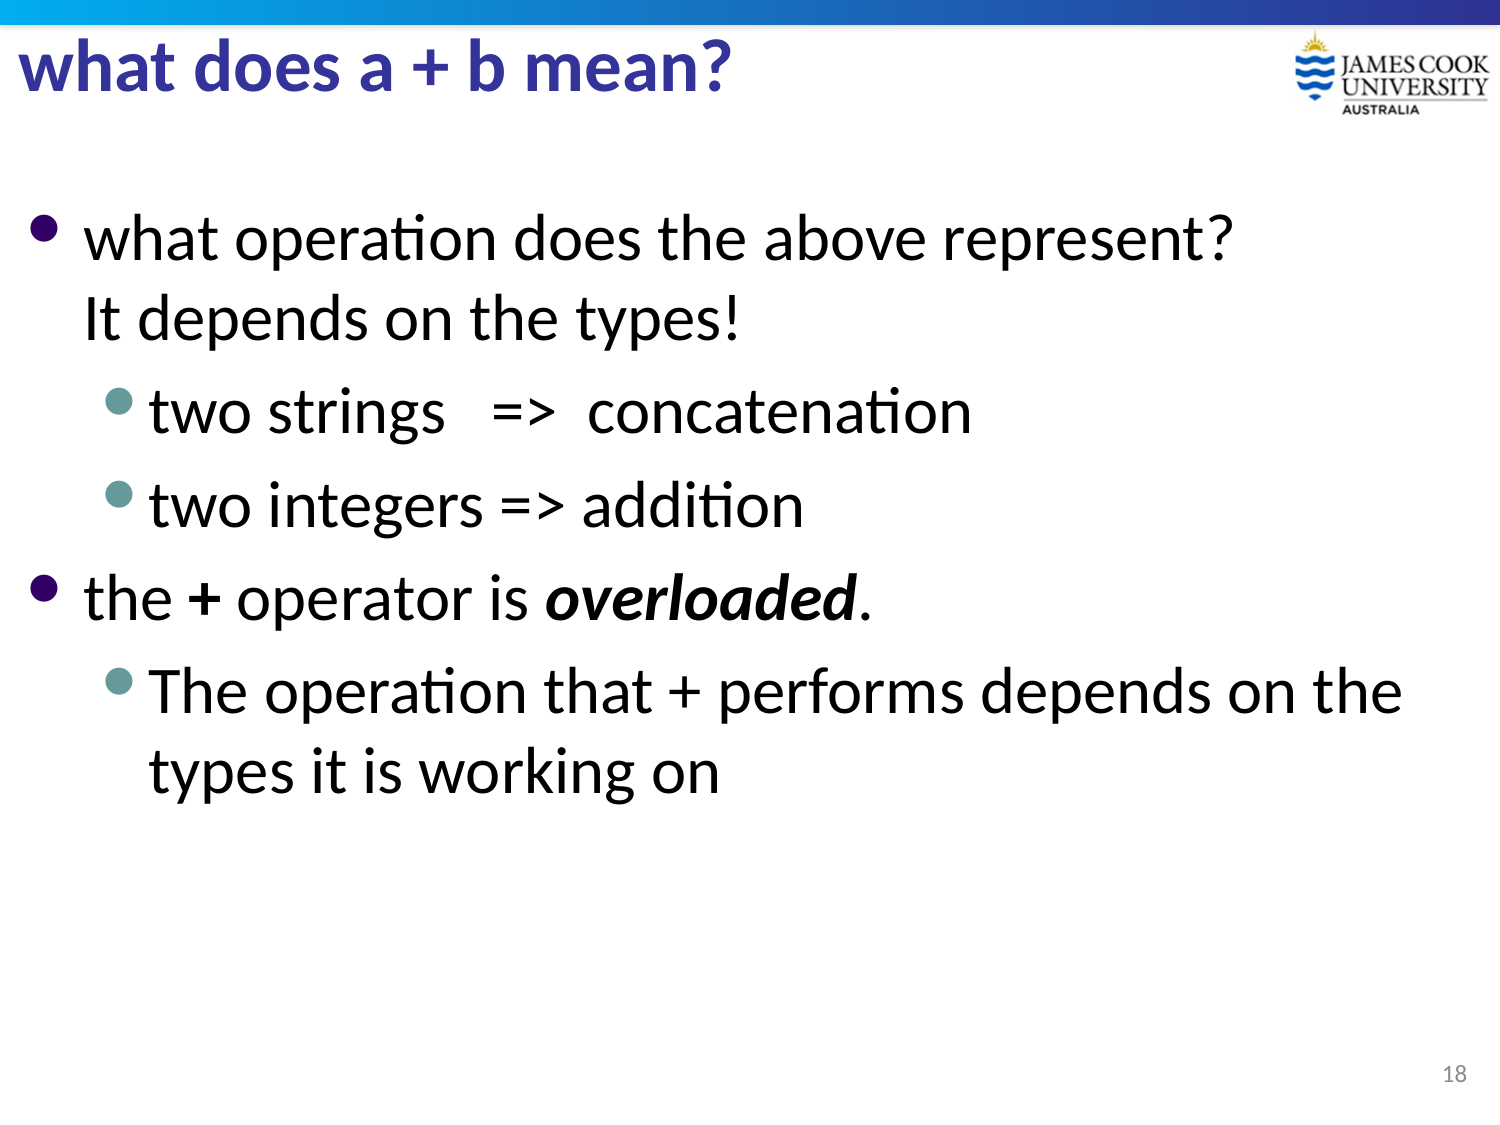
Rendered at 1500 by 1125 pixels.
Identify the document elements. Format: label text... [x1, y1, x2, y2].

title what does a + b mean? [3, 8, 1411, 89]
picture [1287, 25, 1500, 123]
slide_number 18 [1074, 1042, 1483, 1103]
list what operation does the above represent? It depends on the types! two strings => concatenation two integers => addition the + operator is overloaded. The operation that + performs depends on the types it is working on [11, 186, 1477, 1029]
